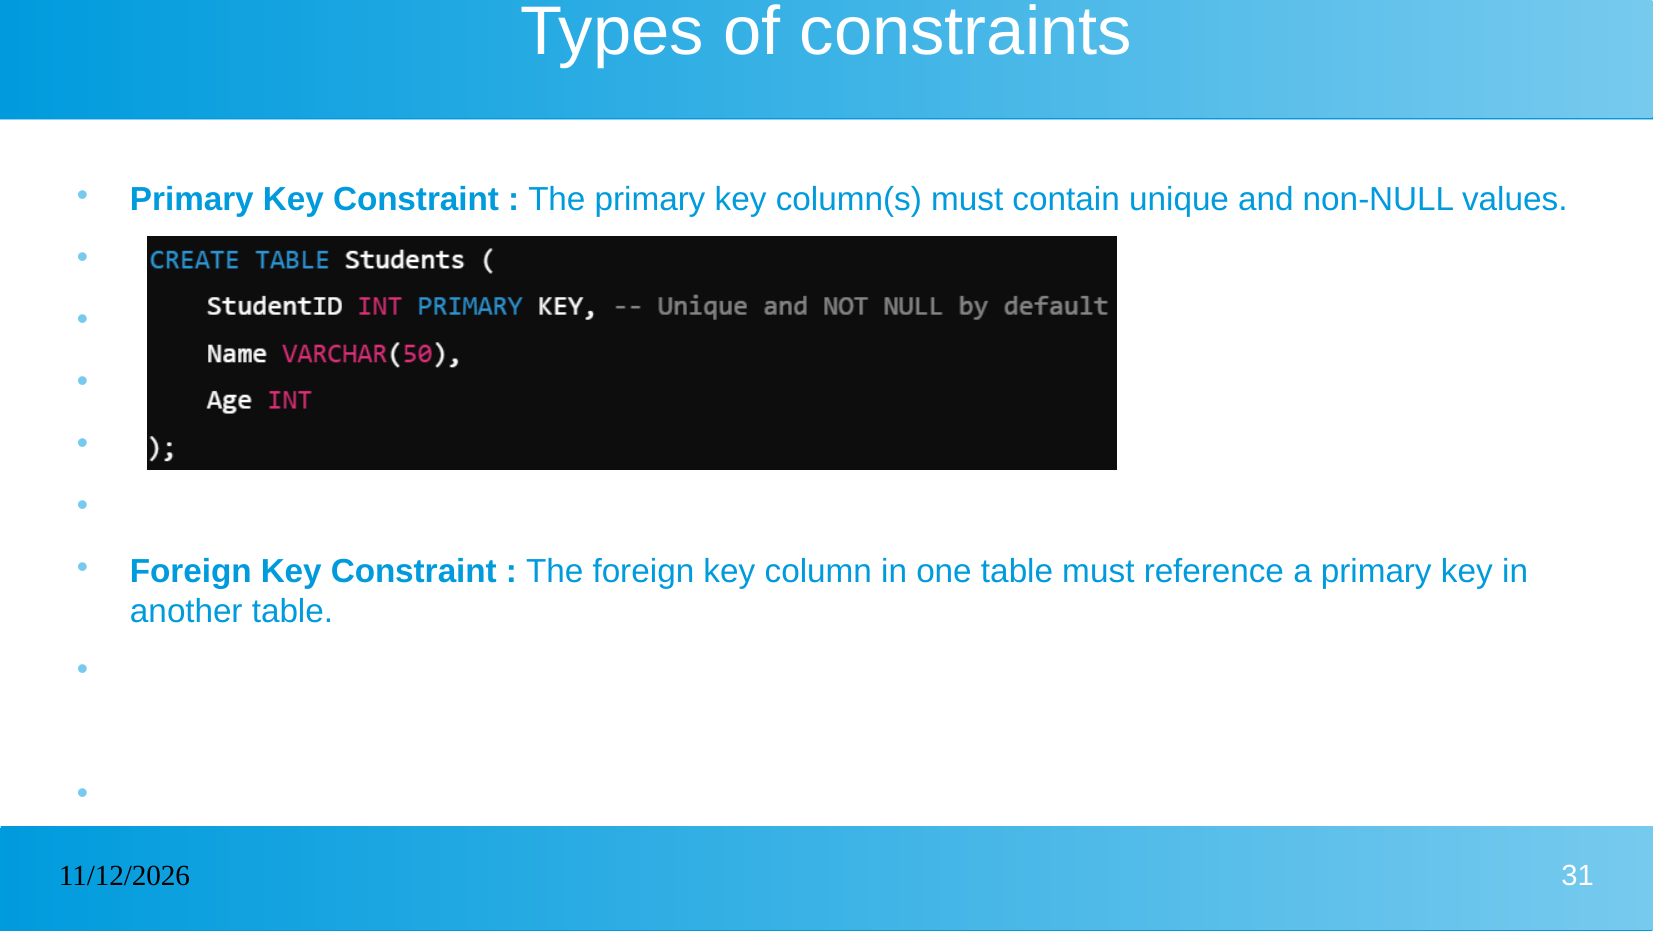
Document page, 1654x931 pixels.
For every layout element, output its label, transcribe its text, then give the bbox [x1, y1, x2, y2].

slide_number 31 [1210, 856, 1594, 915]
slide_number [59, 856, 443, 915]
list Primary Key Constraint : The primary key column(s) must contain unique and non-NULL values. Foreign Key Constraint : The foreign key column in one table must reference a primary key in another table. [59, 177, 1594, 768]
picture [147, 235, 1118, 470]
title Types of constraints [59, 0, 1594, 145]
